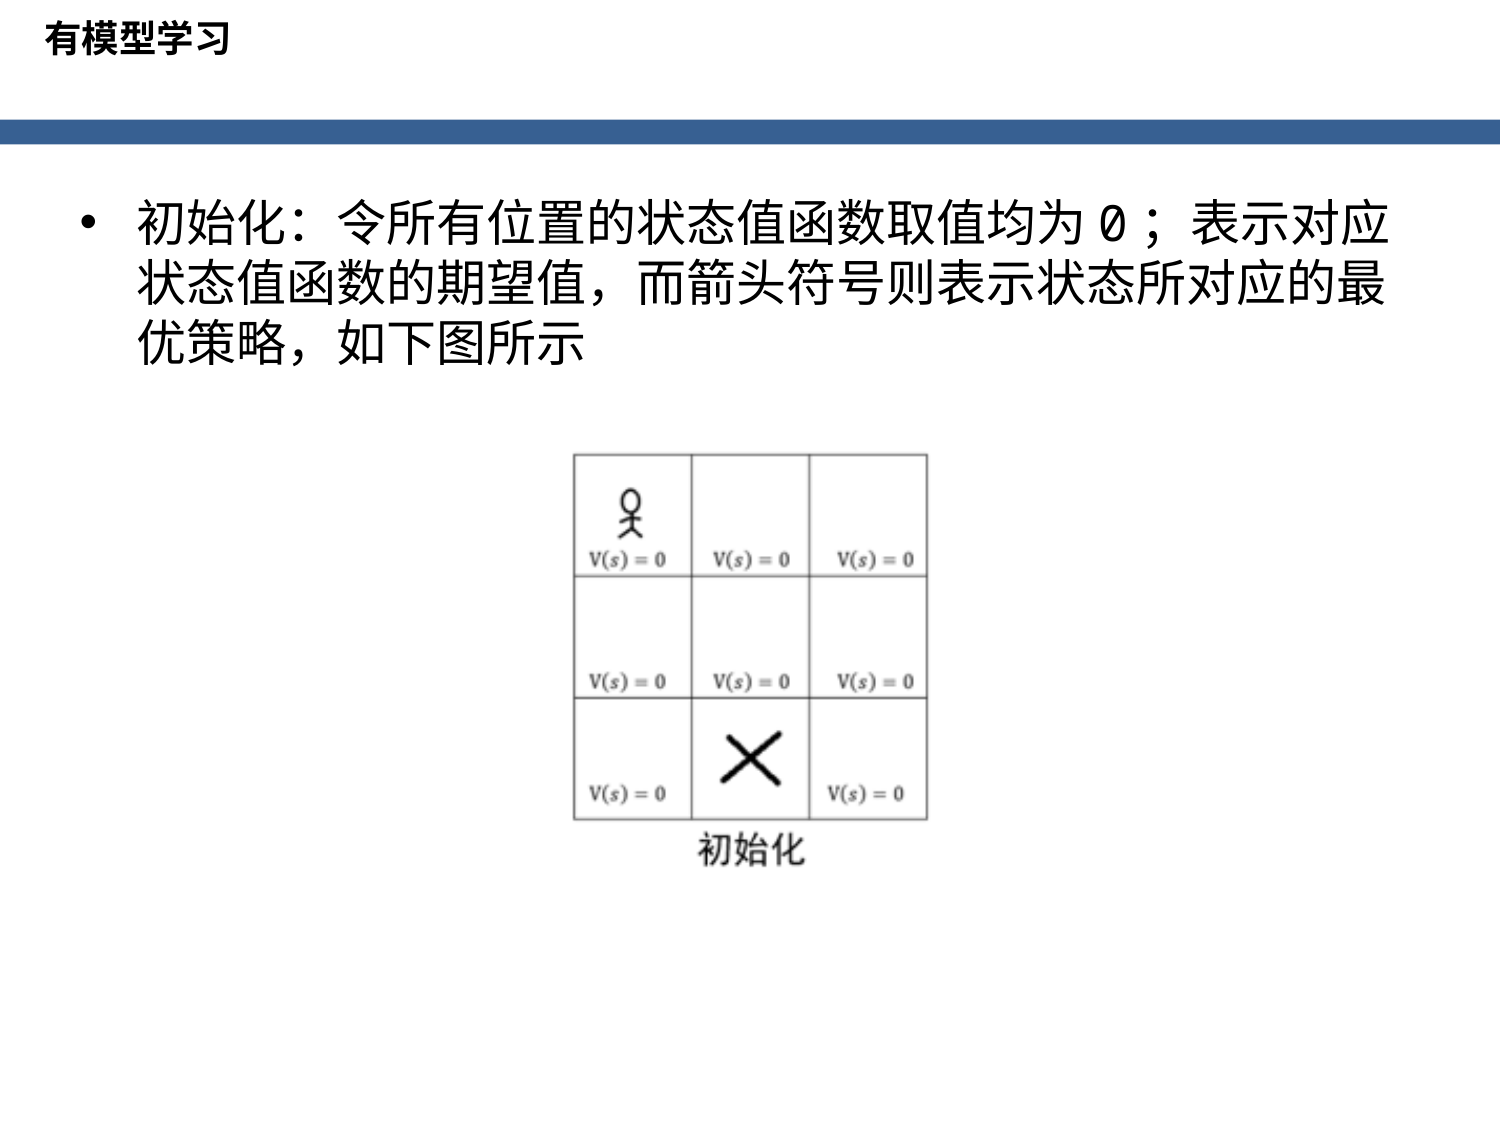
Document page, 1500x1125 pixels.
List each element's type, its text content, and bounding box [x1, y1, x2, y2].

picture [561, 444, 939, 885]
title 有模型学习 [29, 7, 1305, 91]
